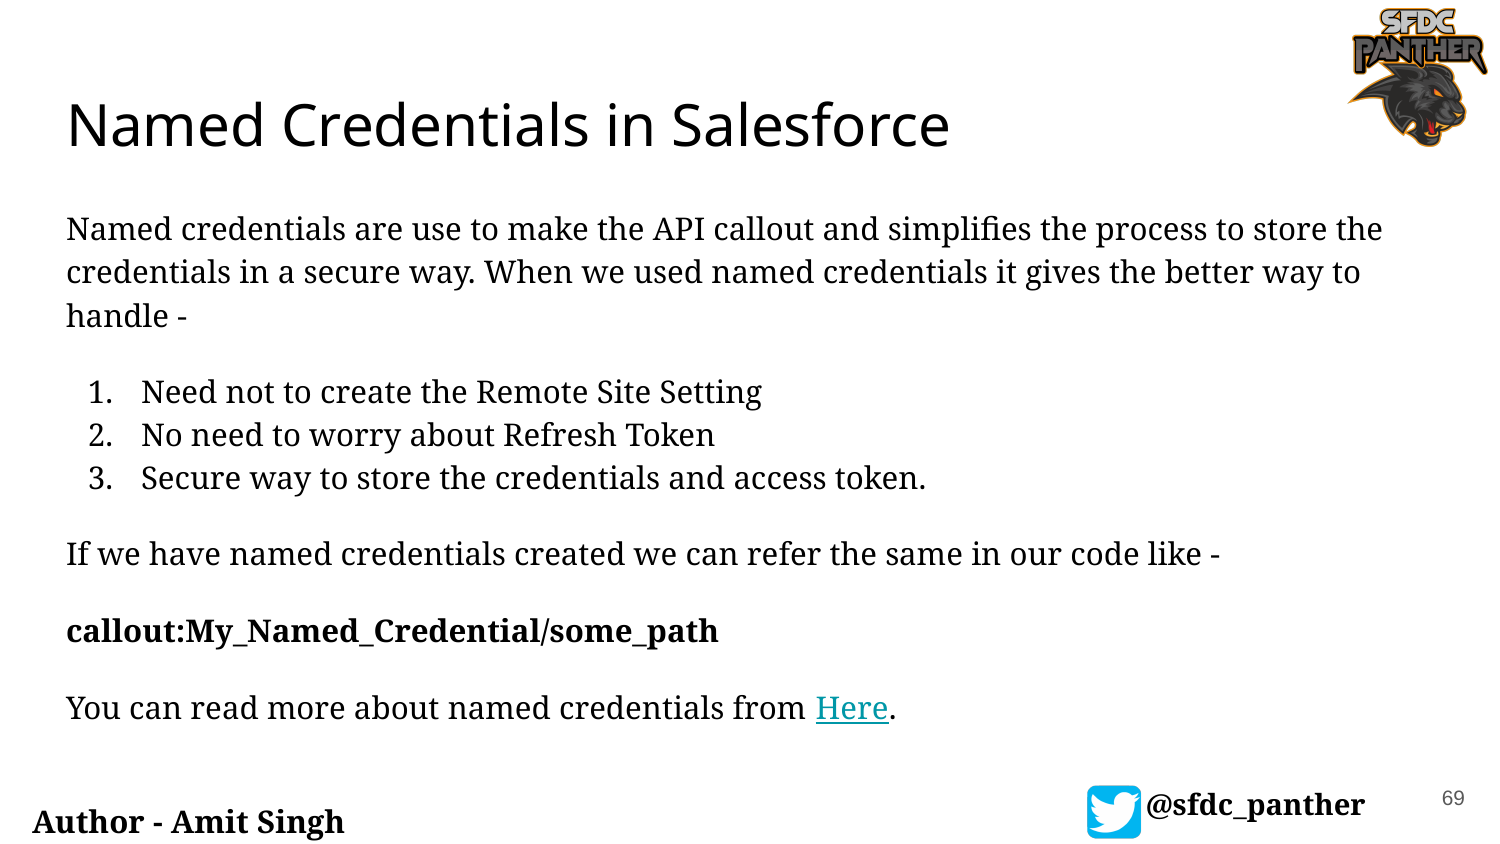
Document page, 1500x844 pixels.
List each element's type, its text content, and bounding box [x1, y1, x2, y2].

picture [1347, 8, 1488, 147]
picture [1085, 784, 1144, 842]
list Named credentials are use to make the API callout and simplifies the process to store the credentials in a secure way. When we used named credentials it gives the better way to handle - Need not to create the Remote Site Setting No need to worry about Refresh Token Secure way to store the credentials and access token. If we have named credentials created we can refer the same in our code like - callout:My_Named_Credential/some_path You can read more about named credentials from Here. [51, 189, 1449, 750]
slide_number 69 [1389, 764, 1480, 830]
title Named Credentials in Salesforce [51, 72, 1449, 167]
